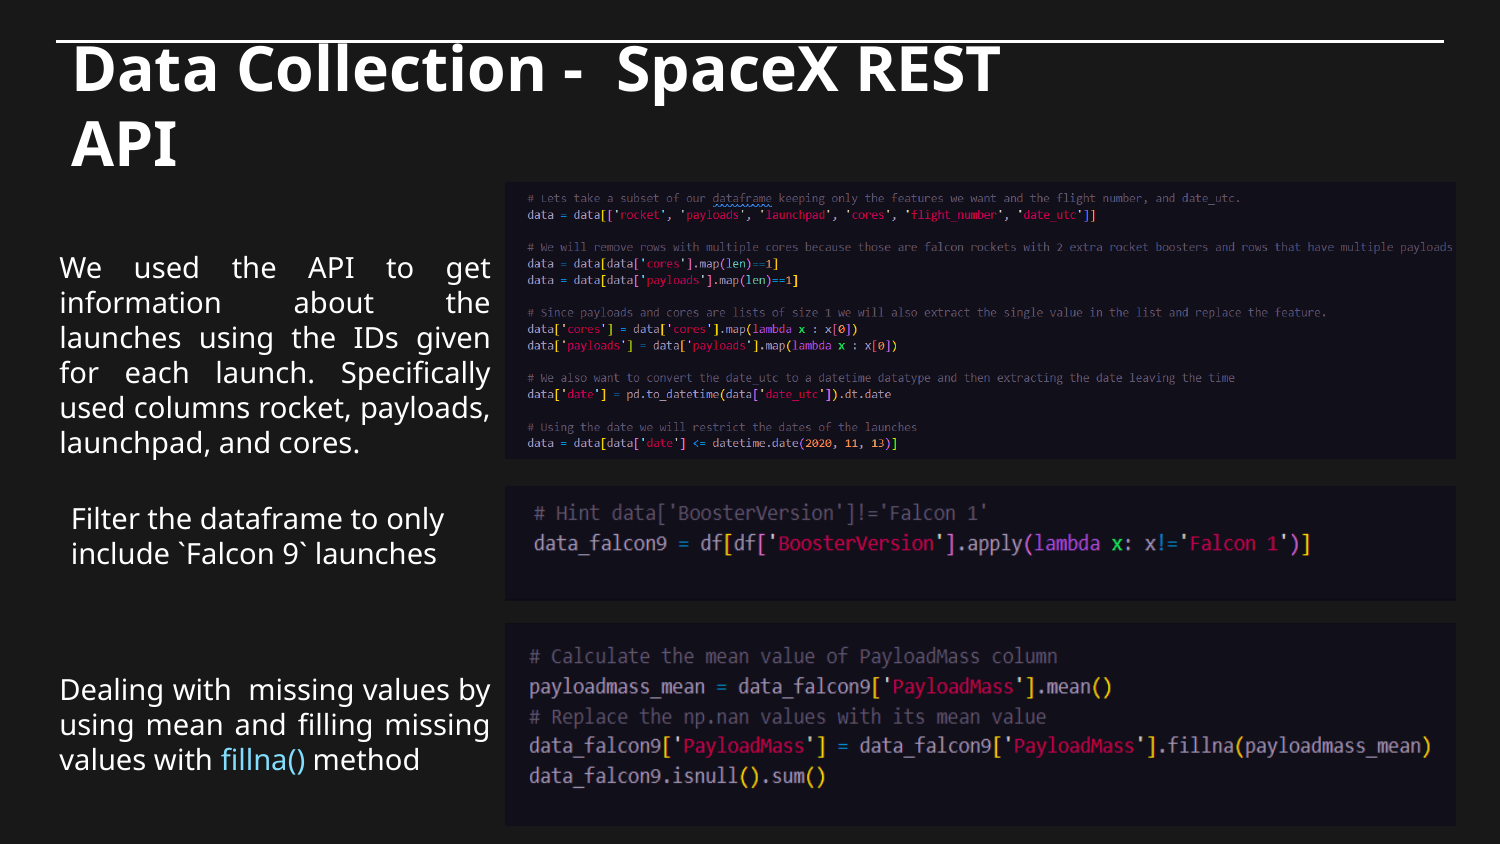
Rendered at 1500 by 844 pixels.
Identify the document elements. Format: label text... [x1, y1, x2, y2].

text_box Dealing with missing values by using mean and filling missing values with fillna() method [44, 663, 500, 784]
title Data Collection - SpaceX REST API [55, 38, 1140, 170]
picture [505, 486, 1456, 601]
picture [505, 623, 1456, 826]
text_box We used the API to get information about the launches using the IDs given for each launch. Specifically used columns rocket, payloads, launchpad, and cores. [44, 206, 506, 467]
picture [505, 181, 1456, 459]
text_box Filter the dataframe to only include `Falcon 9` launches [55, 492, 500, 578]
